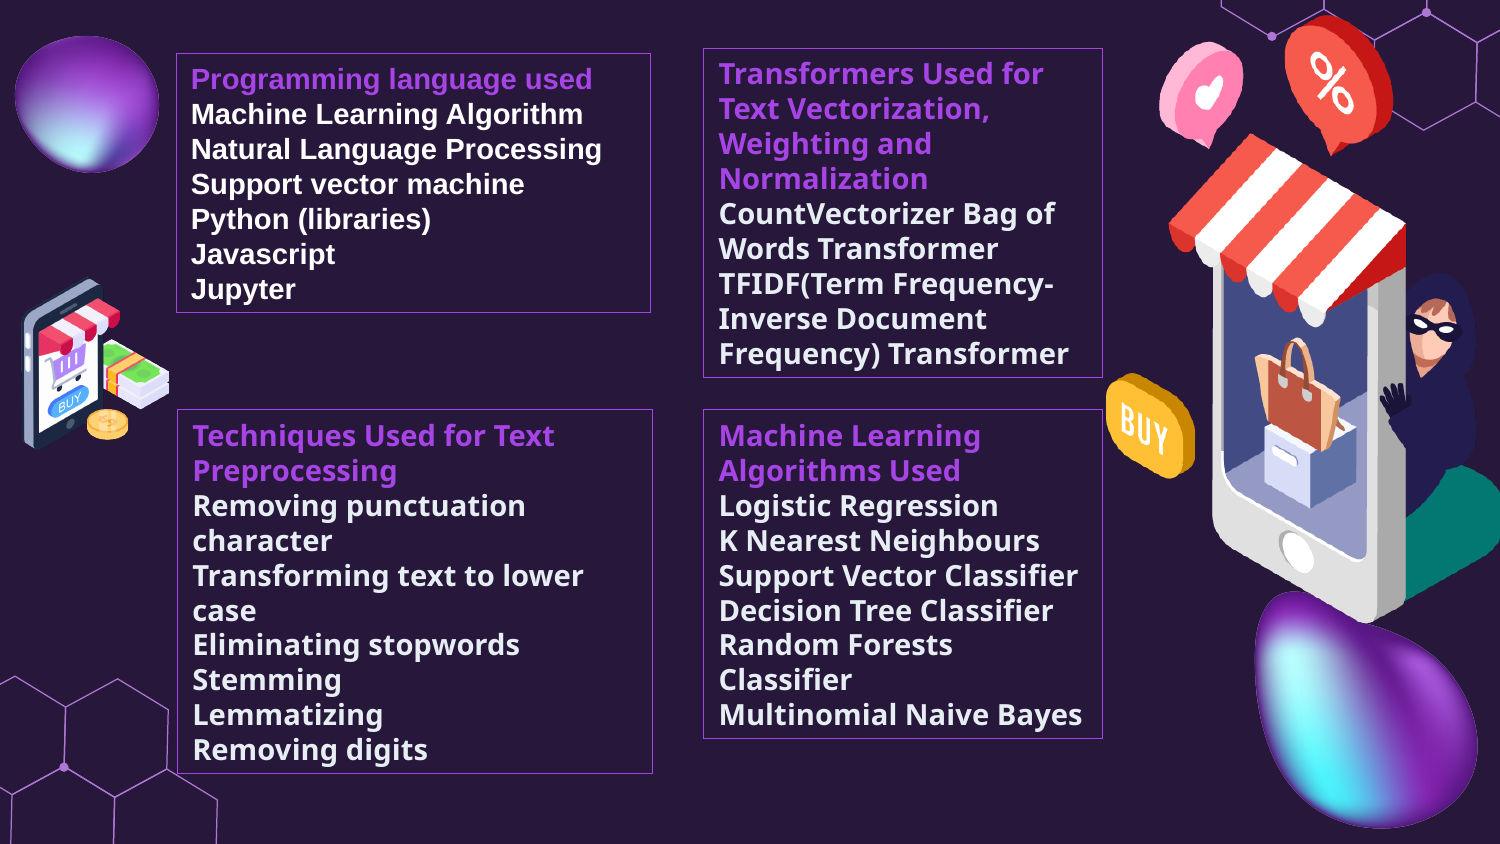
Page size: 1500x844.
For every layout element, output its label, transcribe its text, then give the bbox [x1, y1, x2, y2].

picture [0, 0, 176, 202]
picture [1, 269, 189, 458]
text_box Transformers Used for Text Vectorization, Weighting and Normalization CountVectorizer Bag of Words Transformer TFIDF(Term Frequency-Inverse Document Frequency) Transformer [703, 48, 958, 378]
picture [963, 0, 1500, 844]
text_box Techniques Used for Text Preprocessing Removing punctuation character Transforming text to lower case Eliminating stopwords Stemming Lemmatizing Removing digits [177, 409, 653, 774]
text_box Programming language used Machine Learning Algorithm Natural Language Processing Support vector machine Python (libraries) Javascript Jupyter [176, 53, 651, 313]
text_box Machine Learning Algorithms Used Logistic Regression K Nearest Neighbours Support Vector Classifier Decision Tree Classifier Random Forests Classifier Multinomial Naive Bayes [703, 409, 1103, 739]
